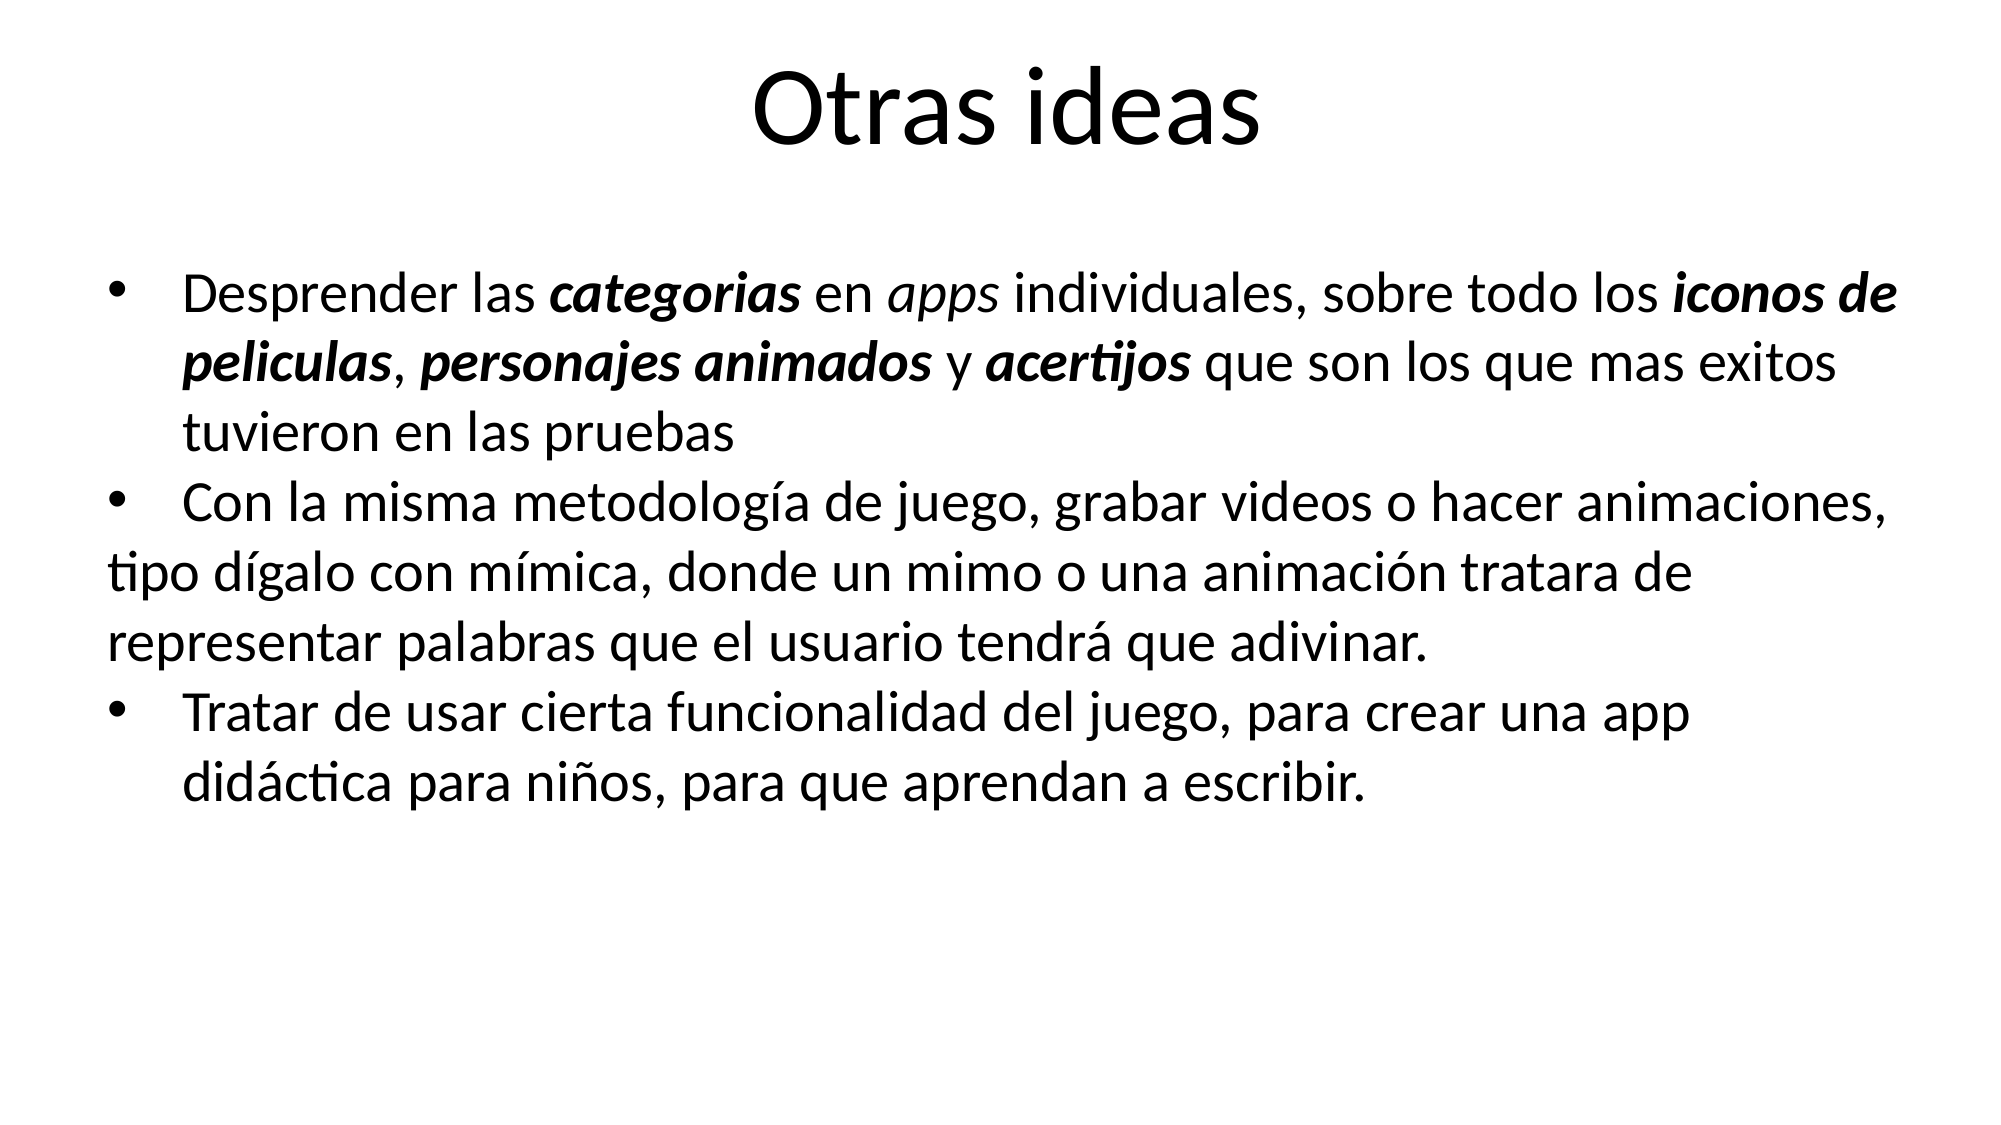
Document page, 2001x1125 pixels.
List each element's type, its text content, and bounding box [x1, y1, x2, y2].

text_box Otras ideas [736, 24, 1278, 175]
text_box Desprender las categorias en apps individuales, sobre todo los iconos de peliculas, personajes animados y acertijos que son los que mas exitos tuvieron en las pruebas Con la misma metodología de juego, grabar videos o hacer animaciones, tipo dígalo con mímica, donde un mimo o una animación tratara de representar palabras que el usuario tendrá que adivinar. Tratar de usar cierta funcionalidad del juego, para crear una app didáctica para niños, para que aprendan a escribir. [92, 246, 1932, 891]
